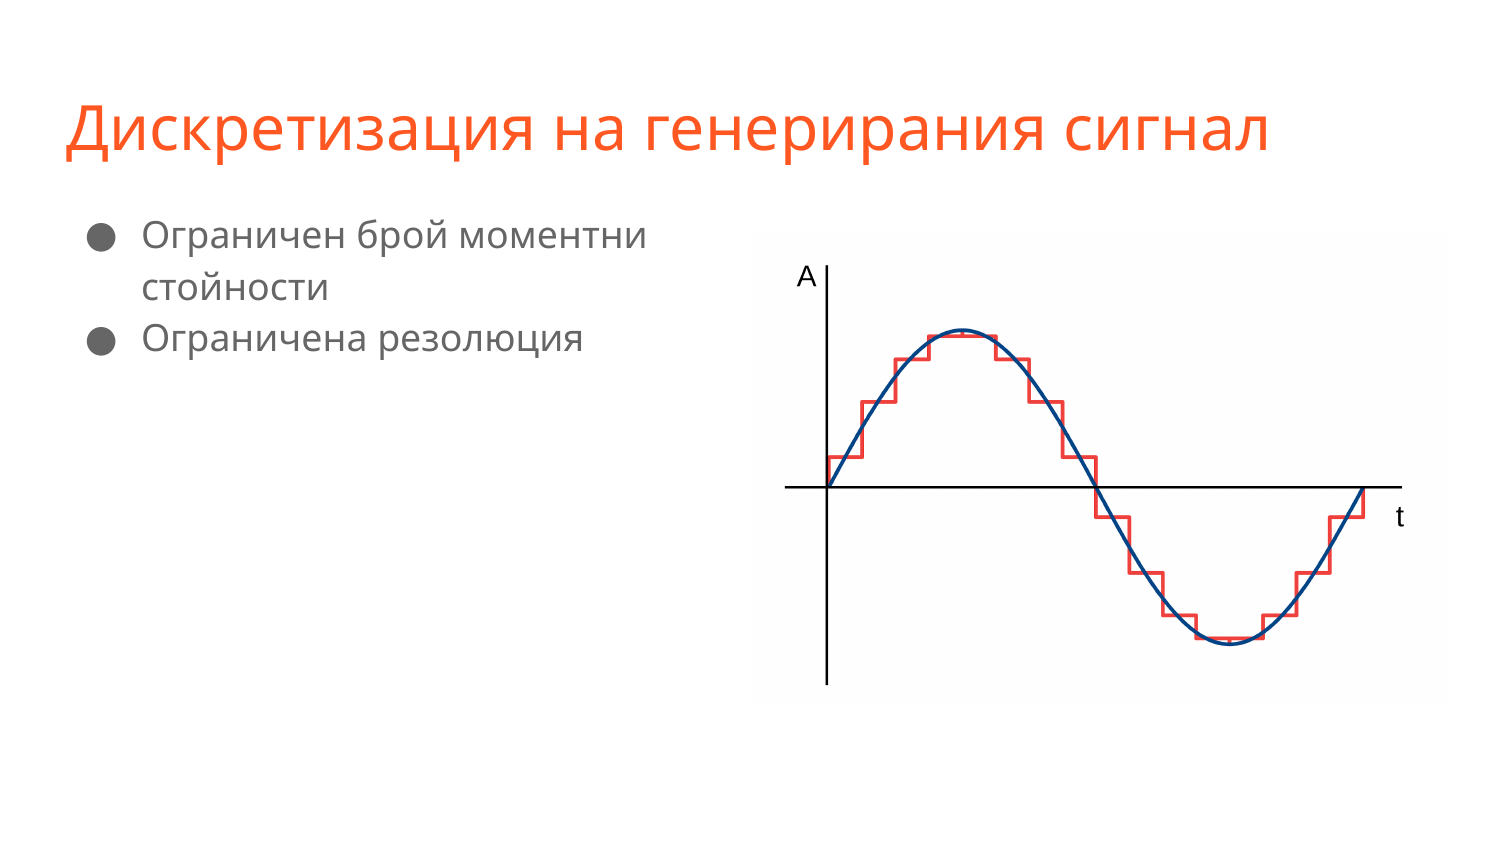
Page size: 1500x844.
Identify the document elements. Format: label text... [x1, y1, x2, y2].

title Дискретизация на генерирания сигнал [51, 72, 1449, 167]
list Ограничен брой моментни стойности Ограничена резолюция [51, 189, 750, 750]
picture [749, 229, 1450, 710]
